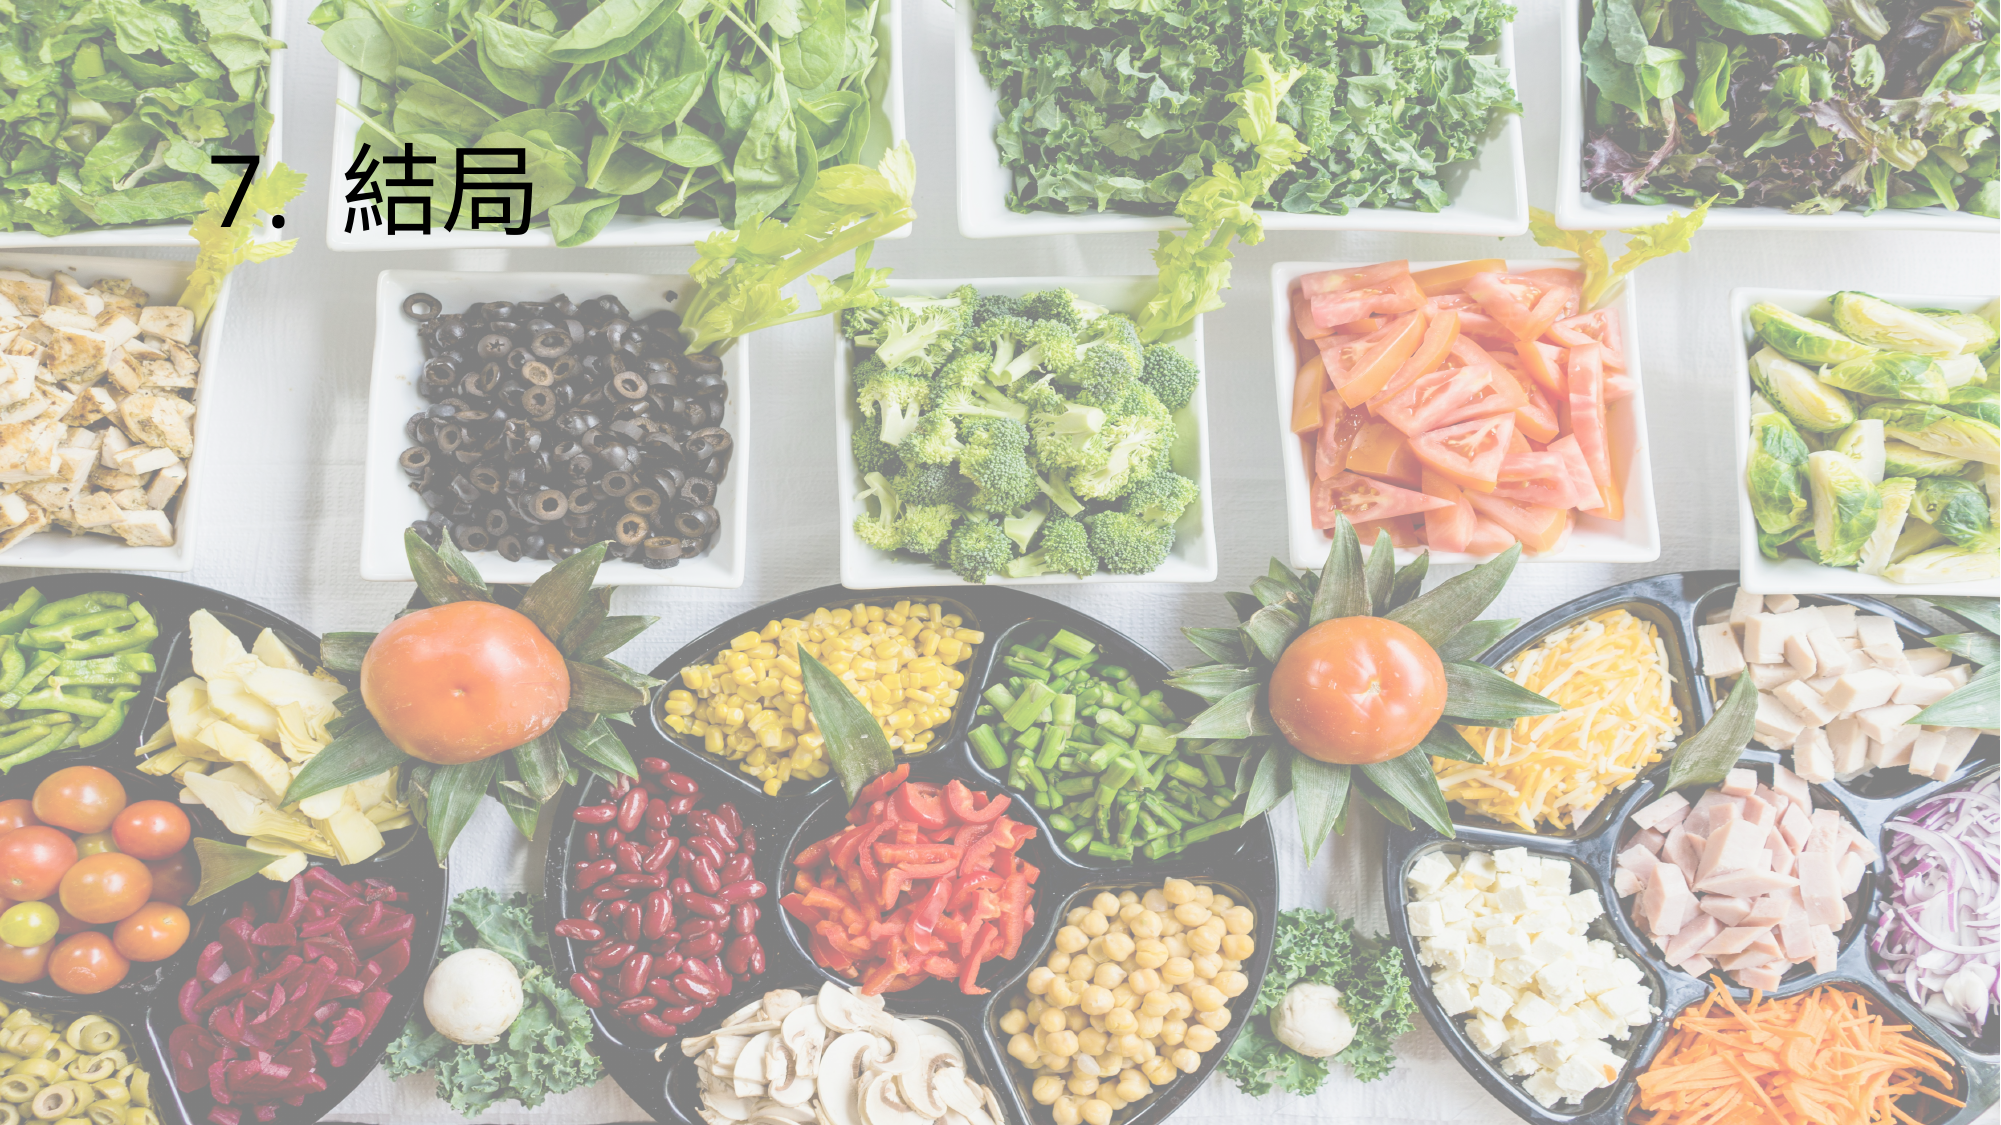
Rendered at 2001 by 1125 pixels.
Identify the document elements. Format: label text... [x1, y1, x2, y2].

title 7. 結局 [0, 80, 750, 258]
